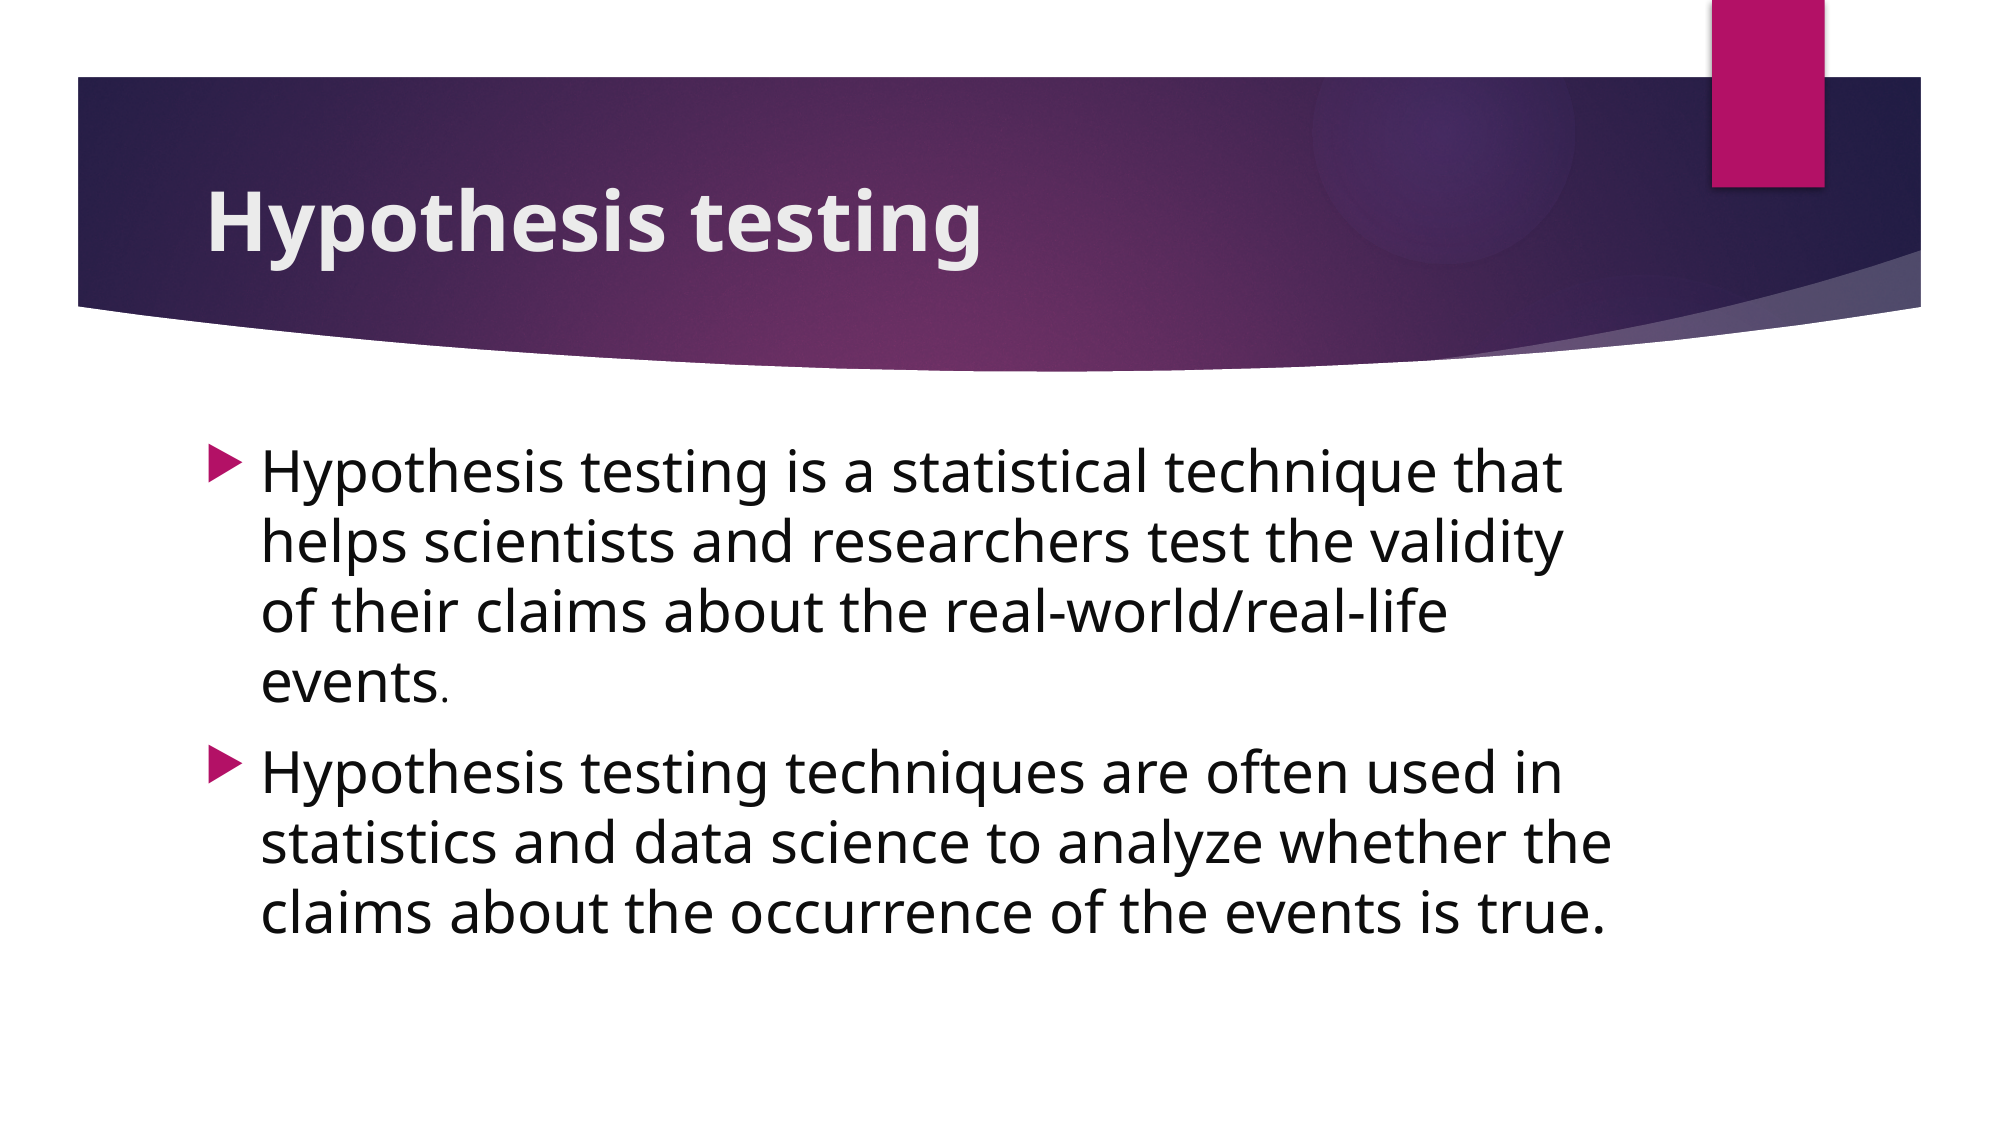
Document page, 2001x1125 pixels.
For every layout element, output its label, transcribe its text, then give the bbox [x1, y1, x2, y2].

list Hypothesis testing is a statistical technique that helps scientists and researchers test the validity of their claims about the real-world/real-life events. Hypothesis testing techniques are often used in statistics and data science to analyze whether the claims about the occurrence of the events is true. [189, 427, 1638, 988]
title Hypothesis testing [189, 159, 1627, 276]
